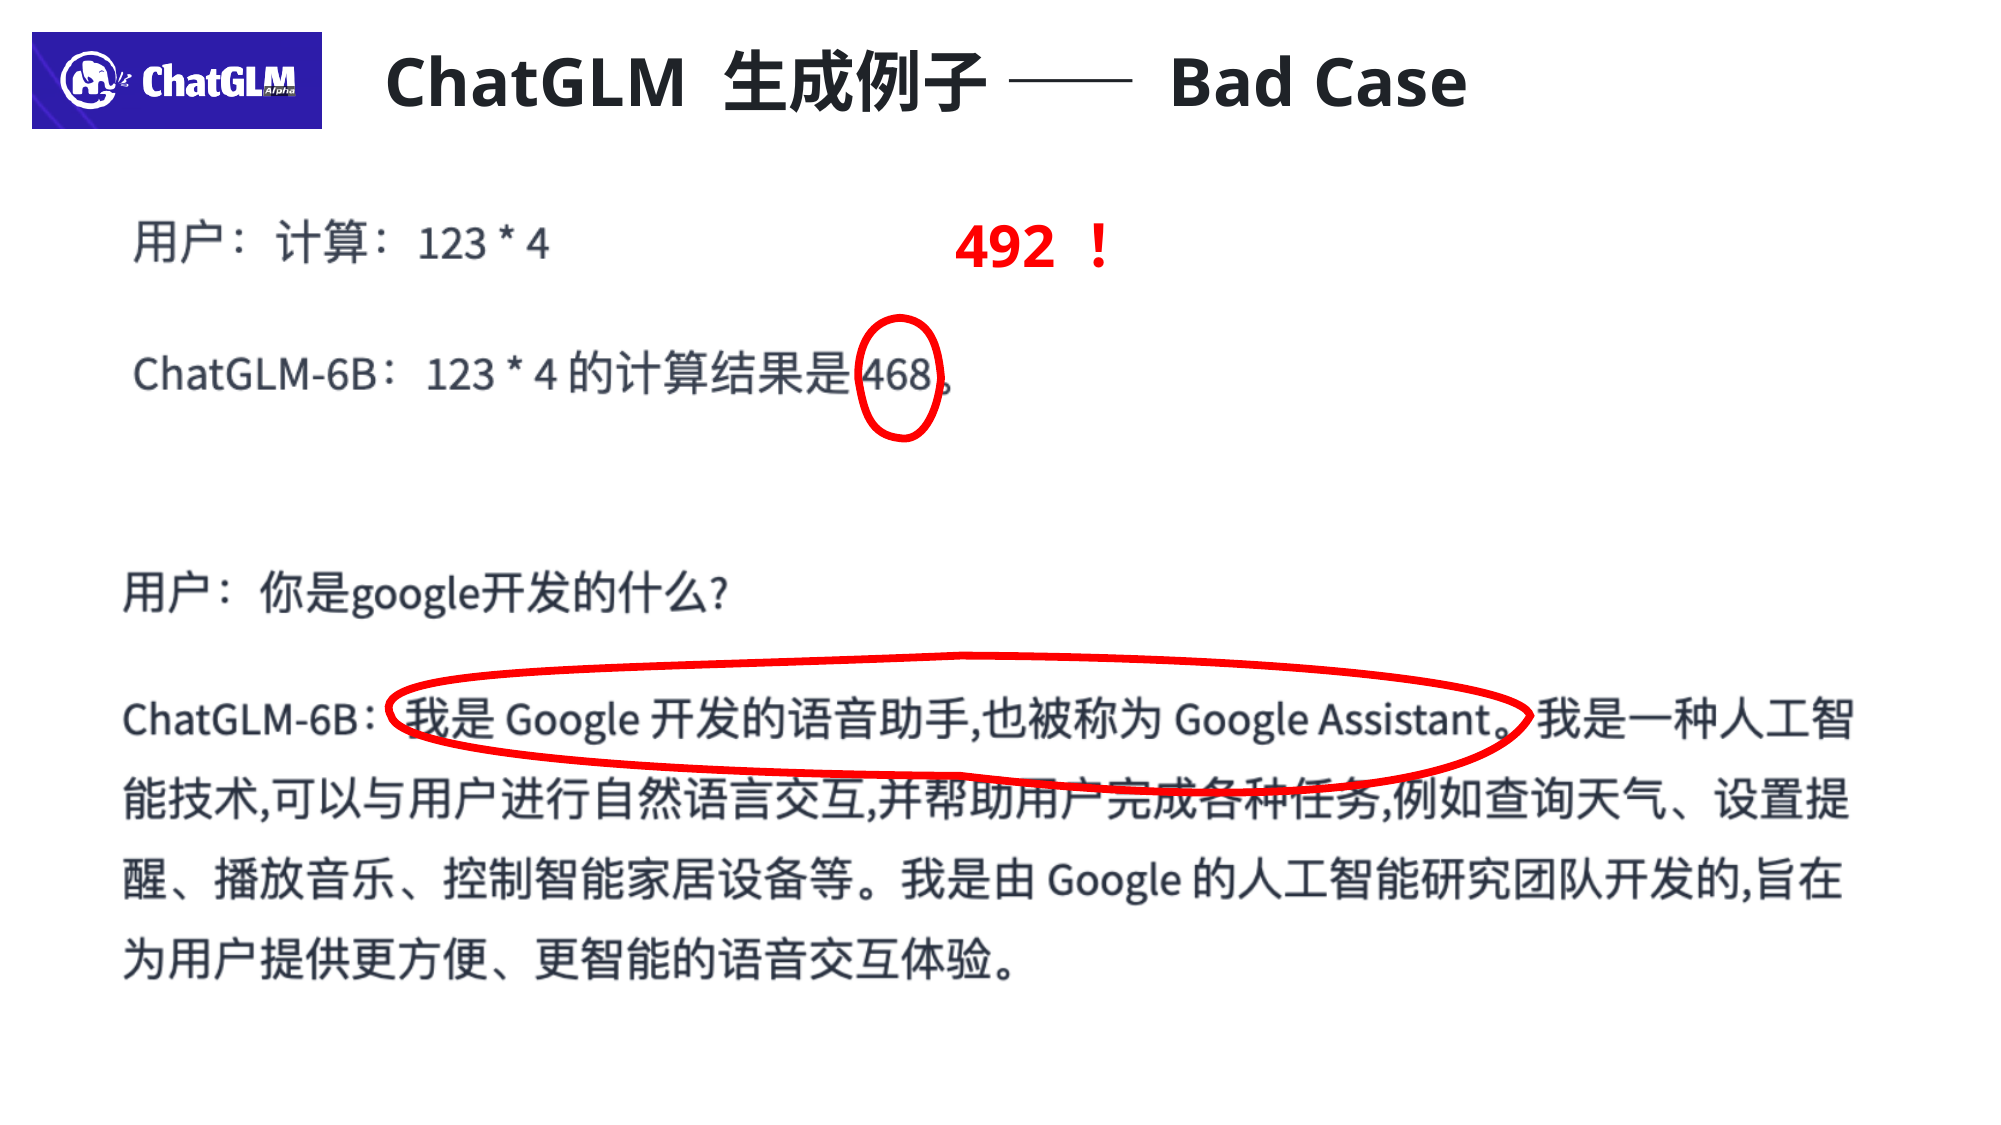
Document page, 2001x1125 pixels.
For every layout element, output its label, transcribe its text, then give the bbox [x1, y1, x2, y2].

picture [91, 539, 1909, 1013]
text_box ChatGLM 生成例子 —— Bad Case [369, 32, 1749, 128]
picture [32, 32, 322, 129]
picture [91, 189, 1964, 439]
